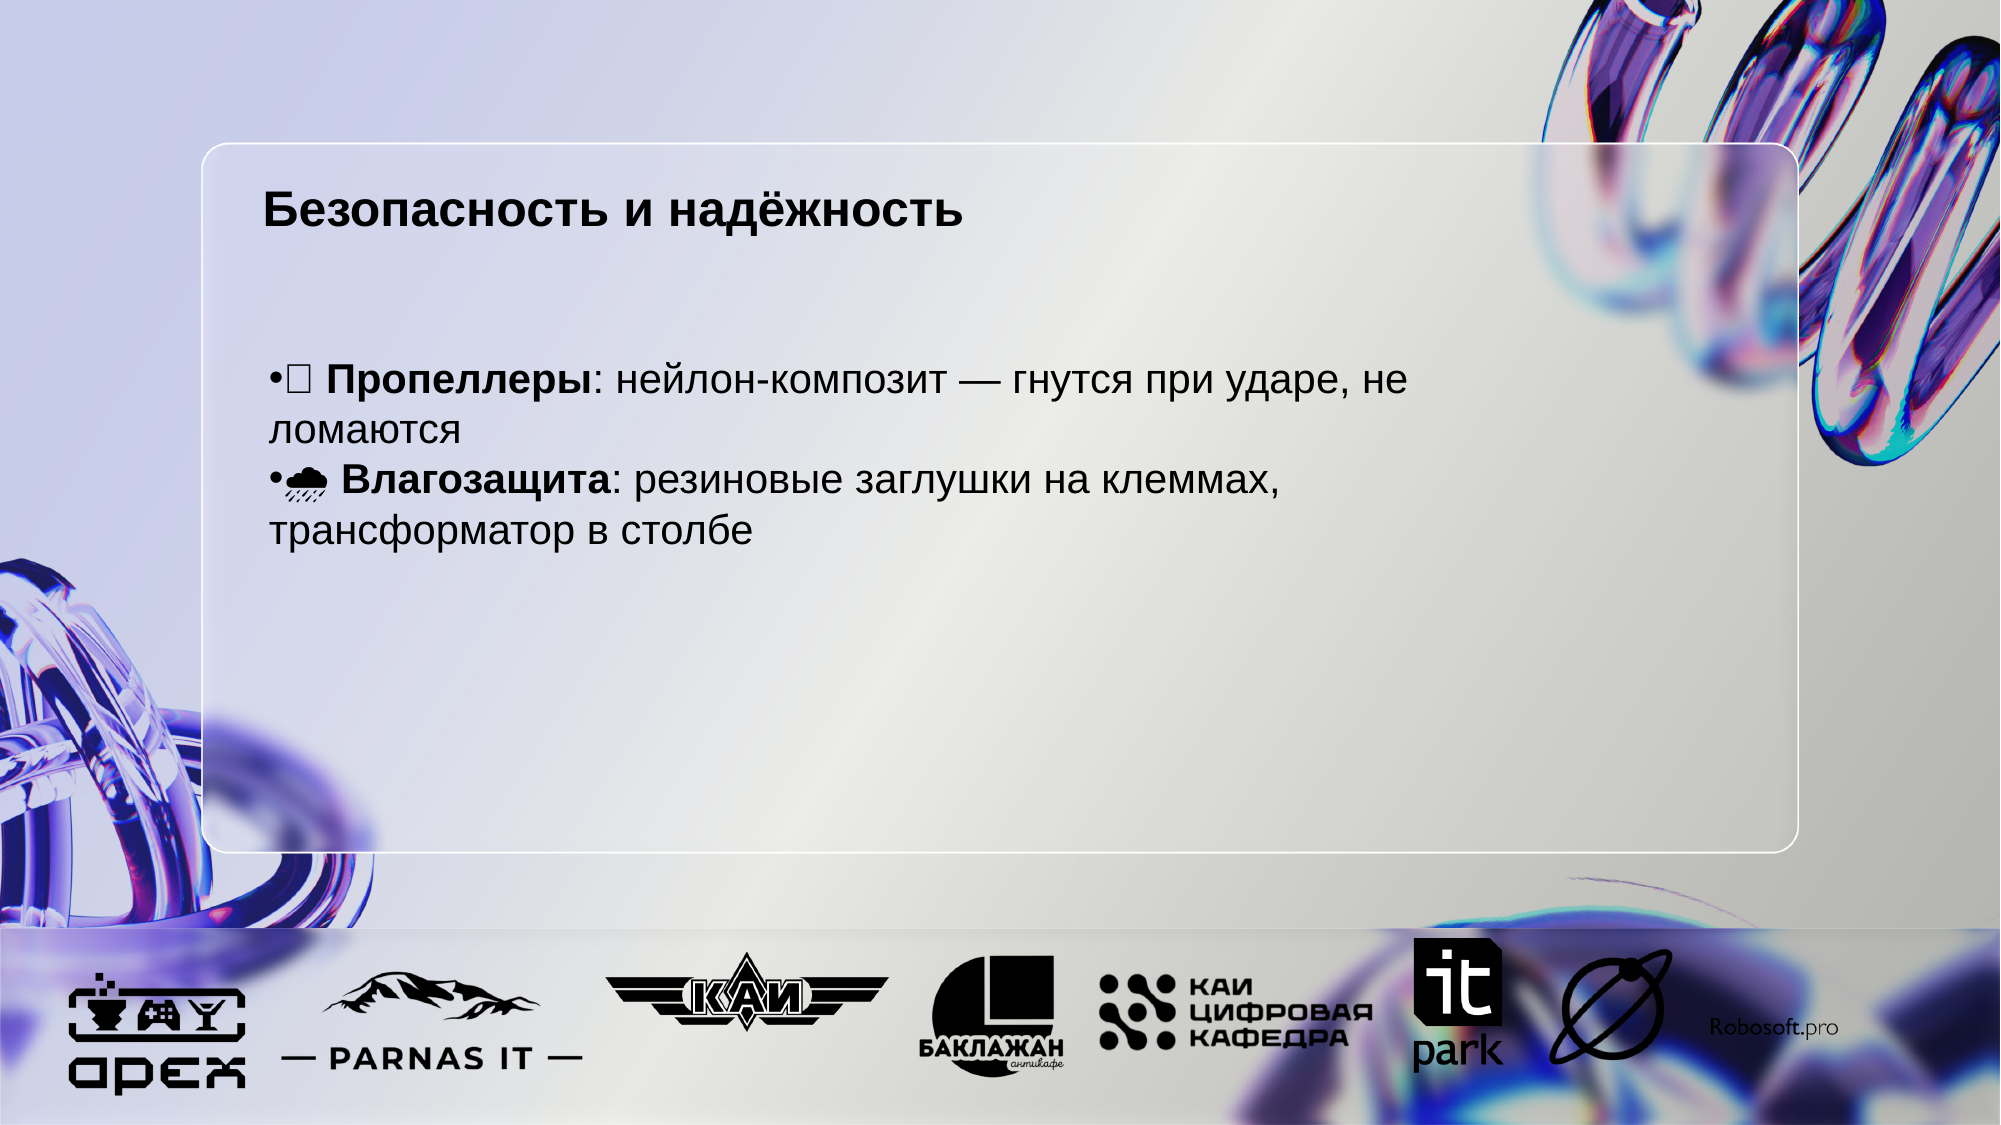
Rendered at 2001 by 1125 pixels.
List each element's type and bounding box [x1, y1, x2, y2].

list [0, 0, 2000, 1125]
